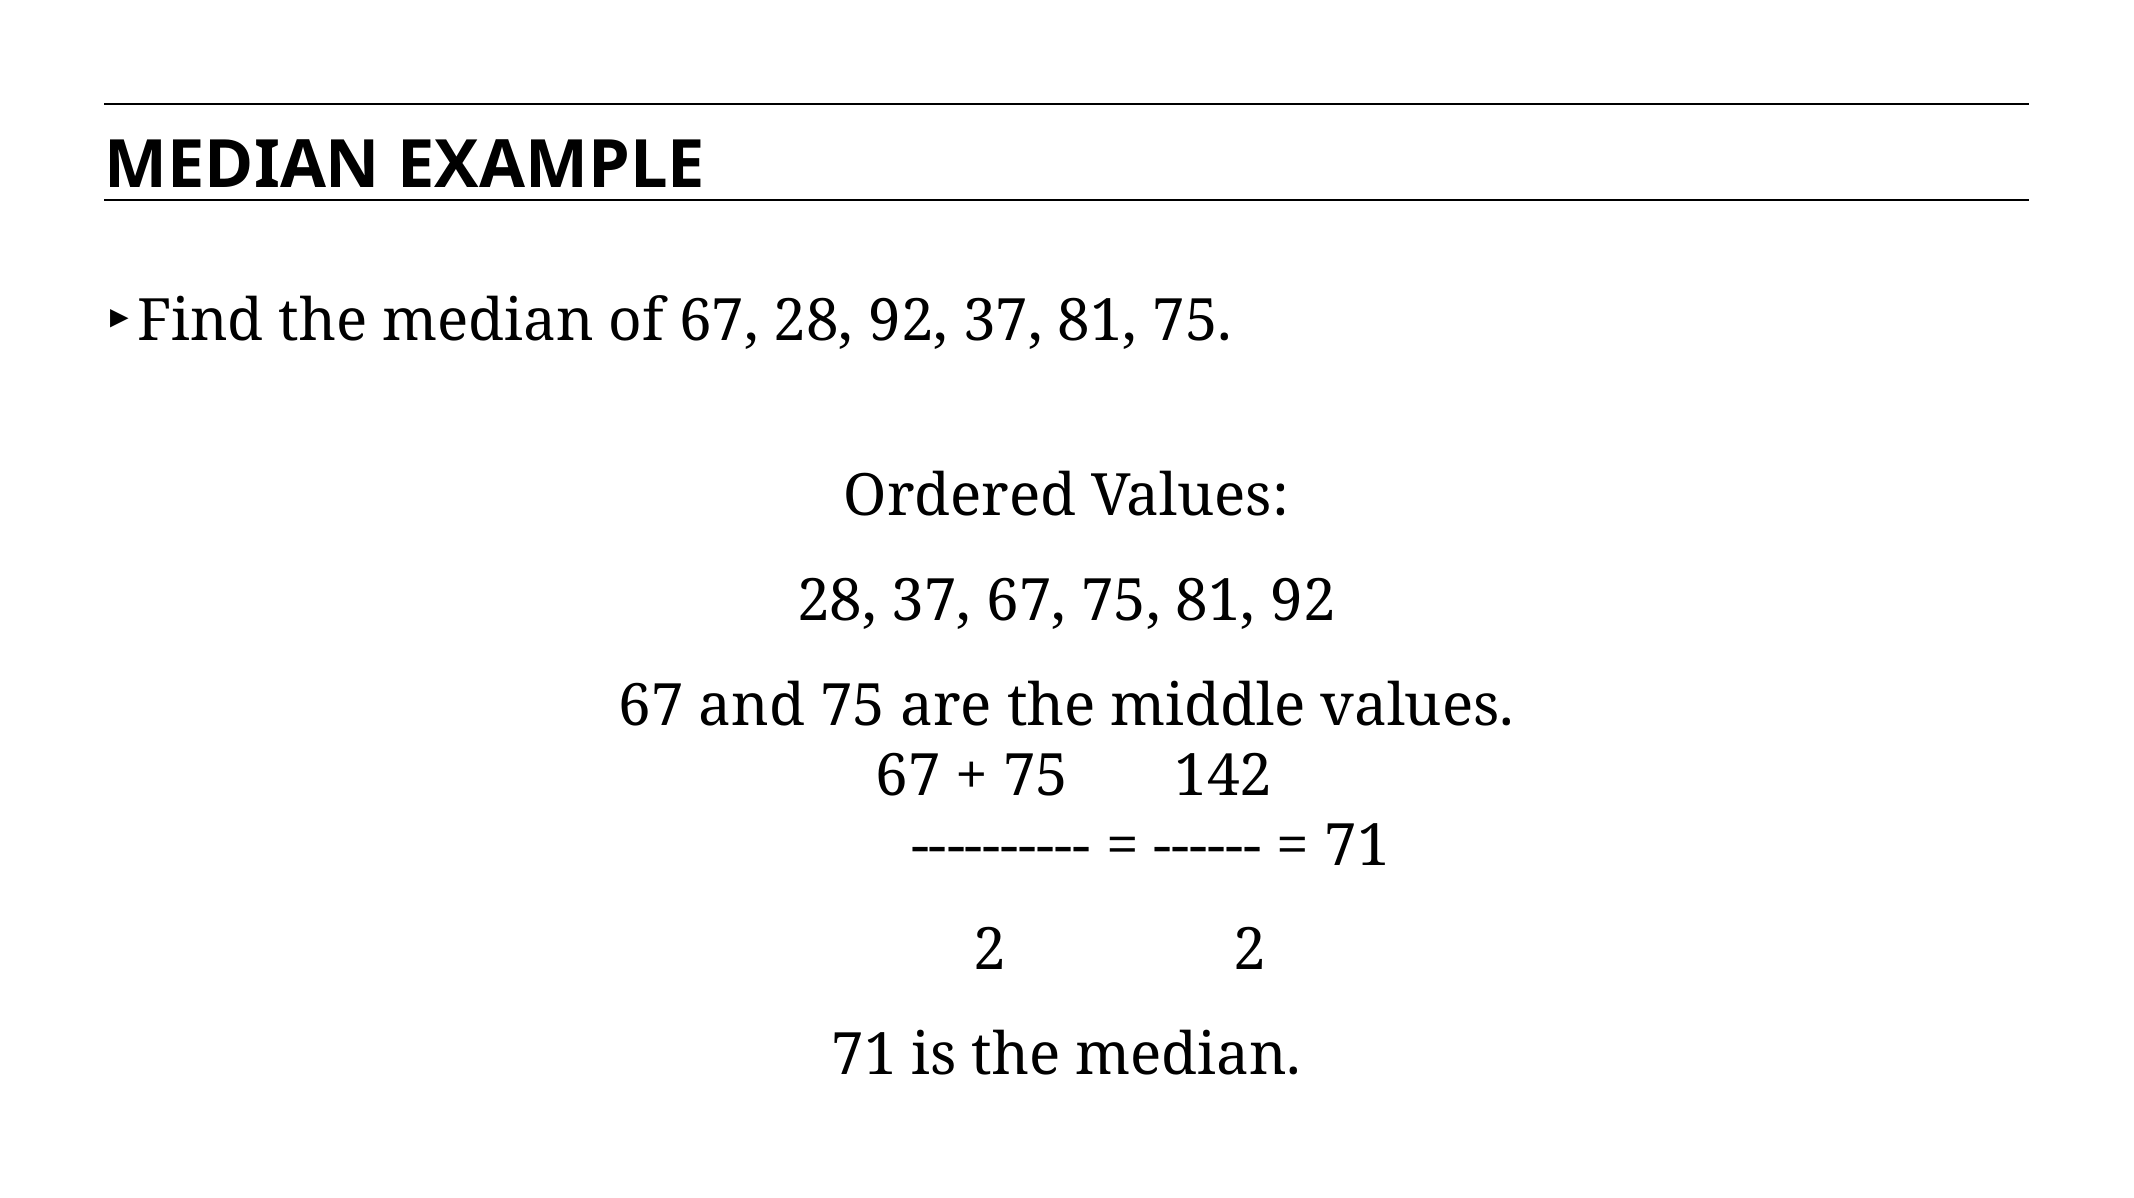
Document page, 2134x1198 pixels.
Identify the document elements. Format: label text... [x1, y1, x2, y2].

text_box MEDIAN EXAMPLE [104, 120, 2030, 192]
list Find the median of 67, 28, 92, 37, 81, 75. Ordered Values: 28, 37, 67, 75, 81, 92 67 and 75 are the middle values. 67 + 75 142 ---------- = ------ = 71 2 2 71 is the median. [104, 212, 2030, 837]
